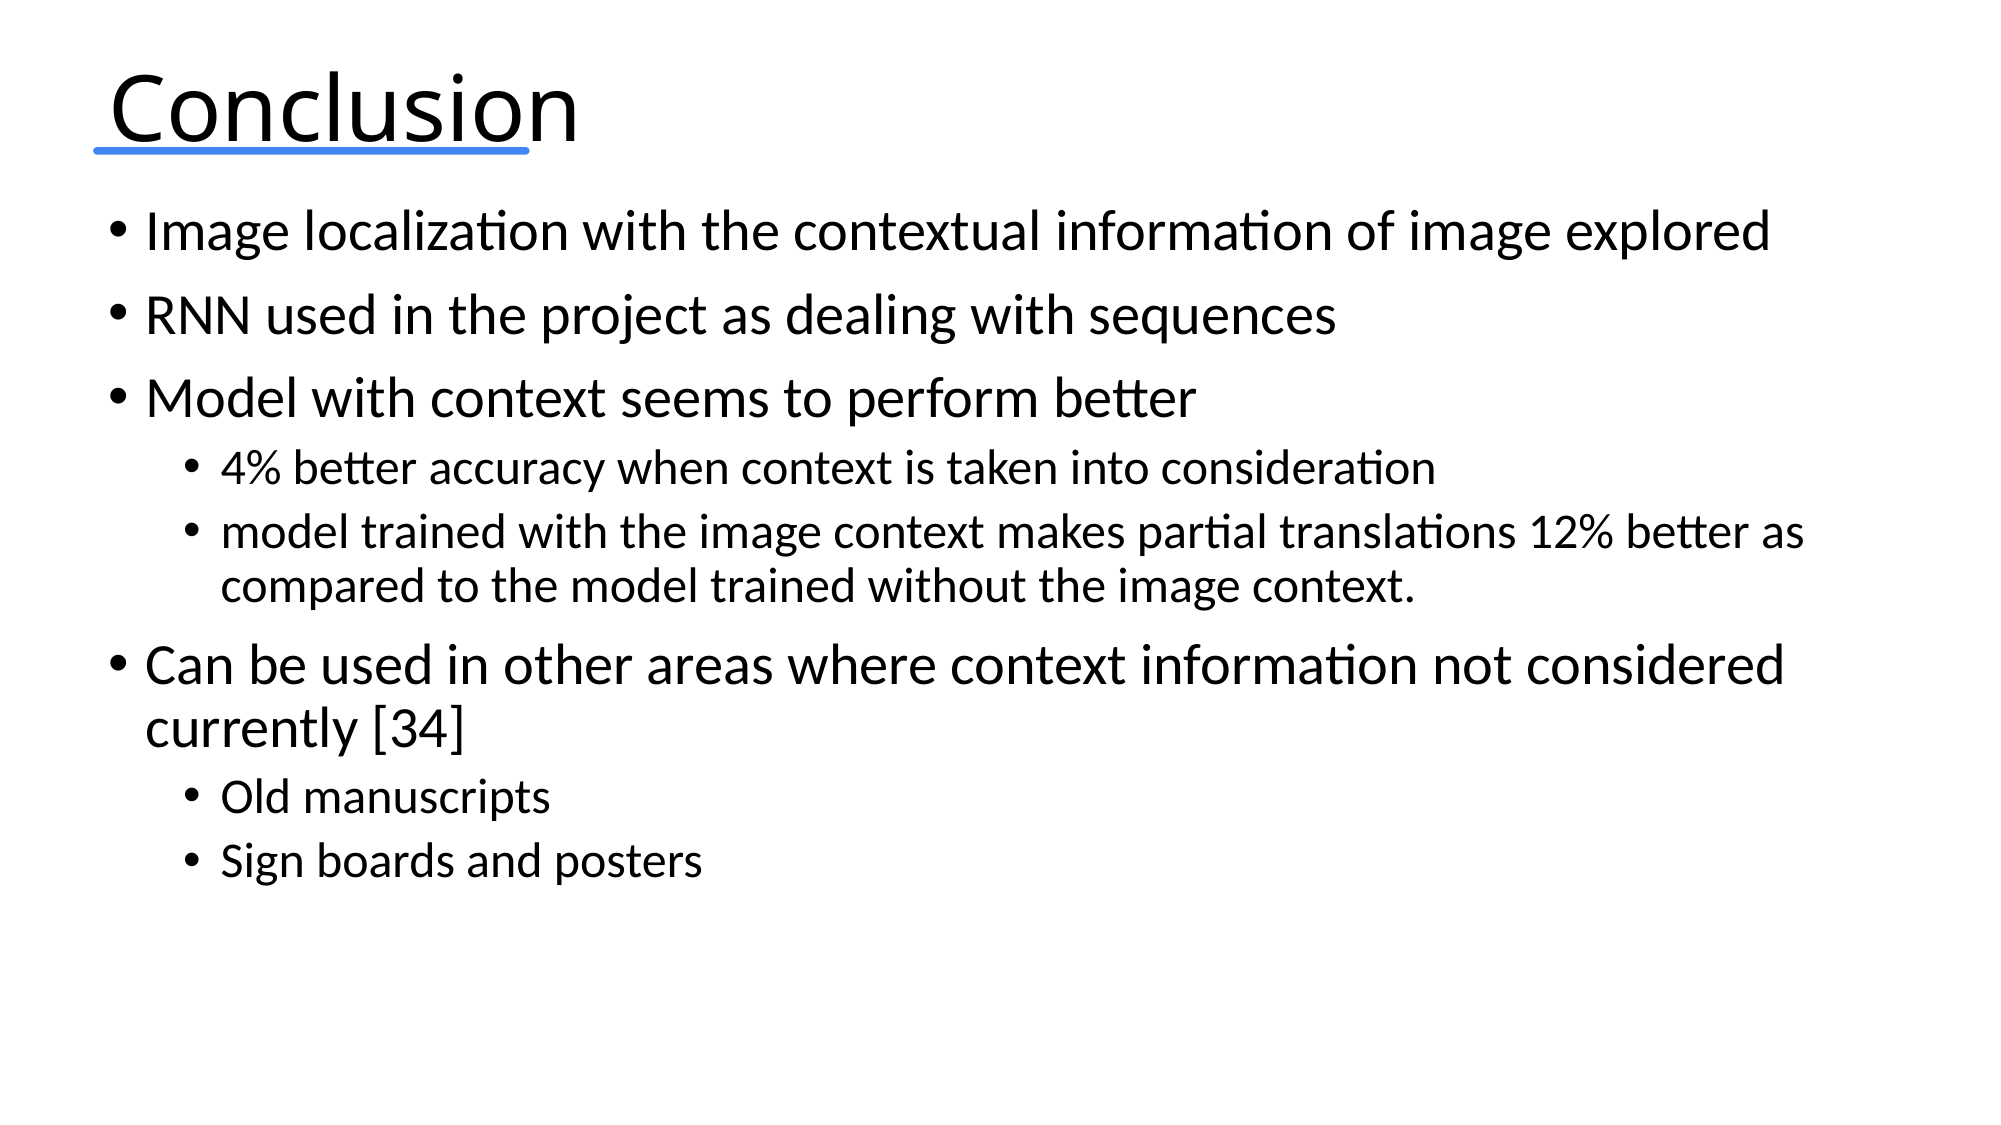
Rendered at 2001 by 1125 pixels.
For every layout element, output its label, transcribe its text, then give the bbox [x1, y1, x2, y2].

list Image localization with the contextual information of image explored RNN used in the project as dealing with sequences Model with context seems to perform better 4% better accuracy when context is taken into consideration model trained with the image context makes partial translations 12% better as compared to the model trained without the image context. Can be used in other areas where context information not considered currently [34] Old manuscripts Sign boards and posters [93, 192, 1910, 1050]
text_box Conclusion [93, 25, 1819, 199]
text_box [93, 147, 530, 155]
